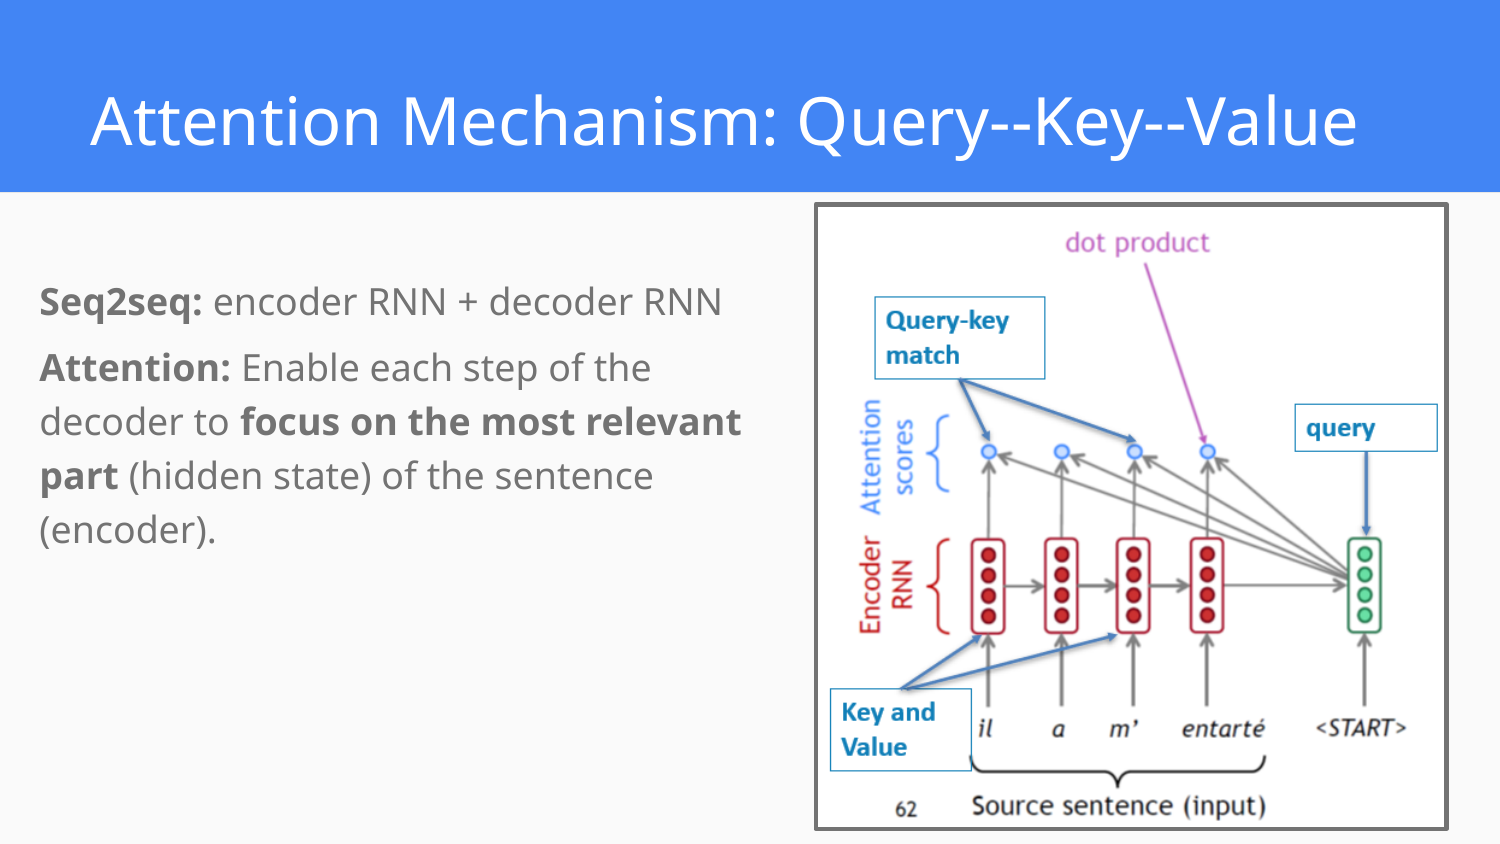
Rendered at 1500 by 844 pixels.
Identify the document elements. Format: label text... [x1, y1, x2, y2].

list Seq2seq: encoder RNN + decoder RNN Attention: Enable each step of the decoder to focus on the most relevant part (hidden state) of the sentence (encoder). [24, 253, 778, 823]
title Attention Mechanism: Query--Key--Value [75, 47, 1425, 174]
picture [817, 206, 1445, 827]
